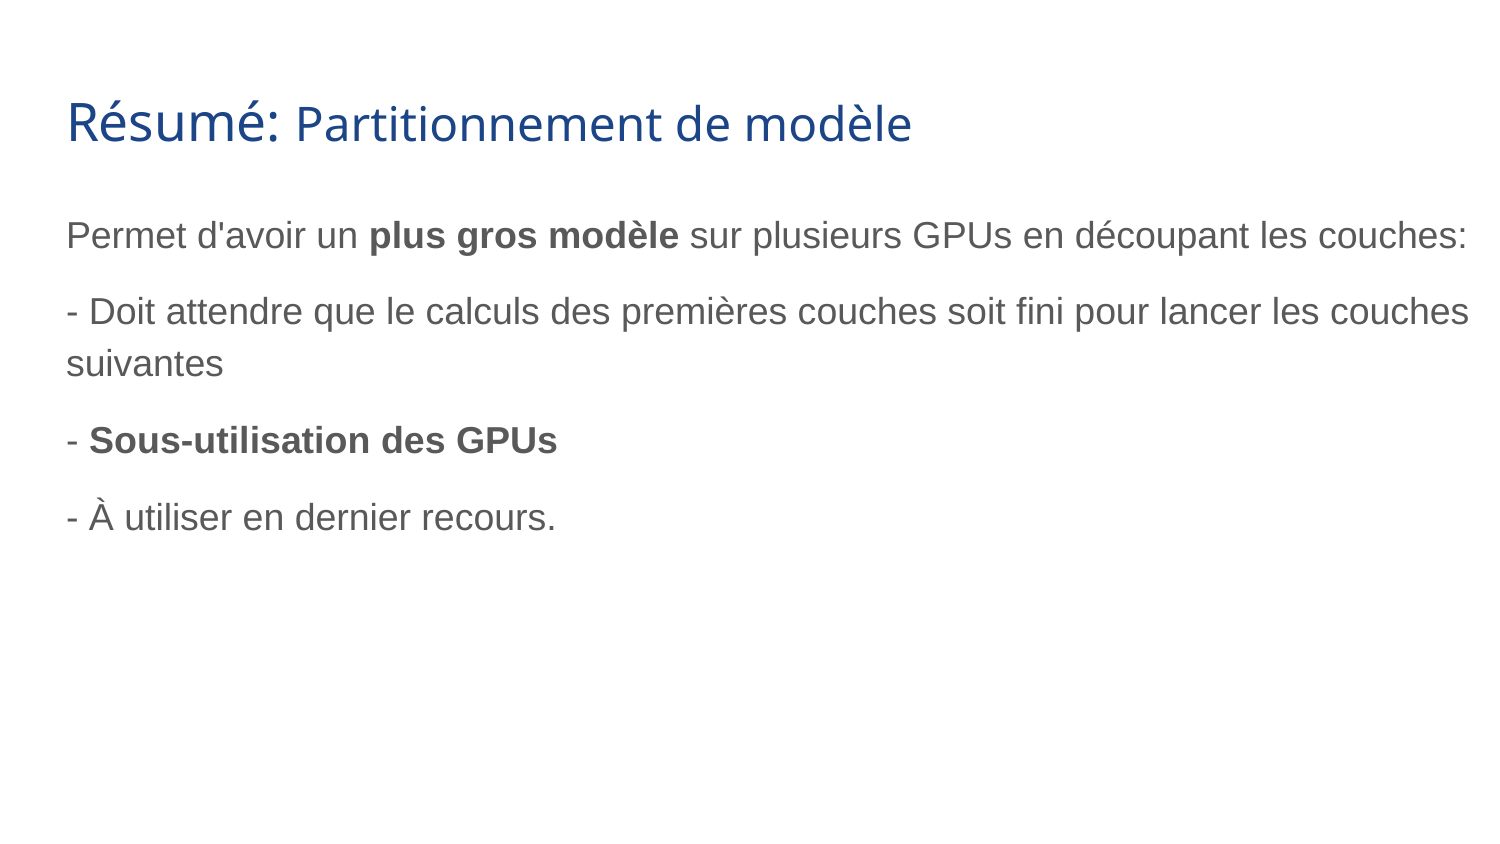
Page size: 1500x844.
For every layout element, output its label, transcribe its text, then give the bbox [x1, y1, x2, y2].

list Permet d'avoir un plus gros modèle sur plusieurs GPUs en découpant les couches: - Doit attendre que le calculs des premières couches soit fini pour lancer les couches suivantes - Sous-utilisation des GPUs - À utiliser en dernier recours. [51, 189, 1500, 750]
title Résumé: Partitionnement de modèle [51, 72, 1449, 167]
